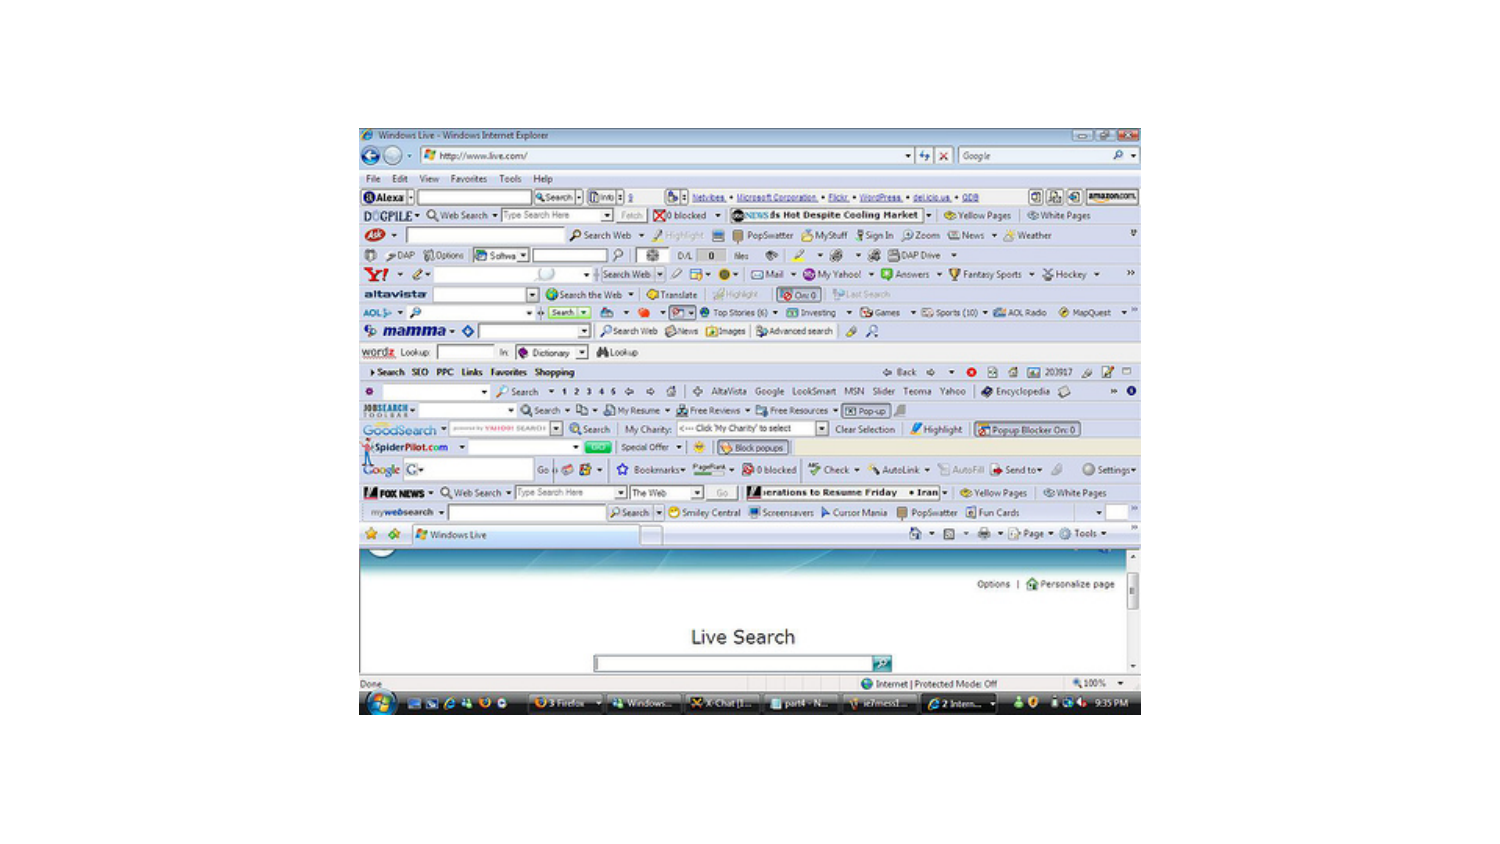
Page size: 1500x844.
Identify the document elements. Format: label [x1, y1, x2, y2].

picture [359, 128, 1141, 716]
